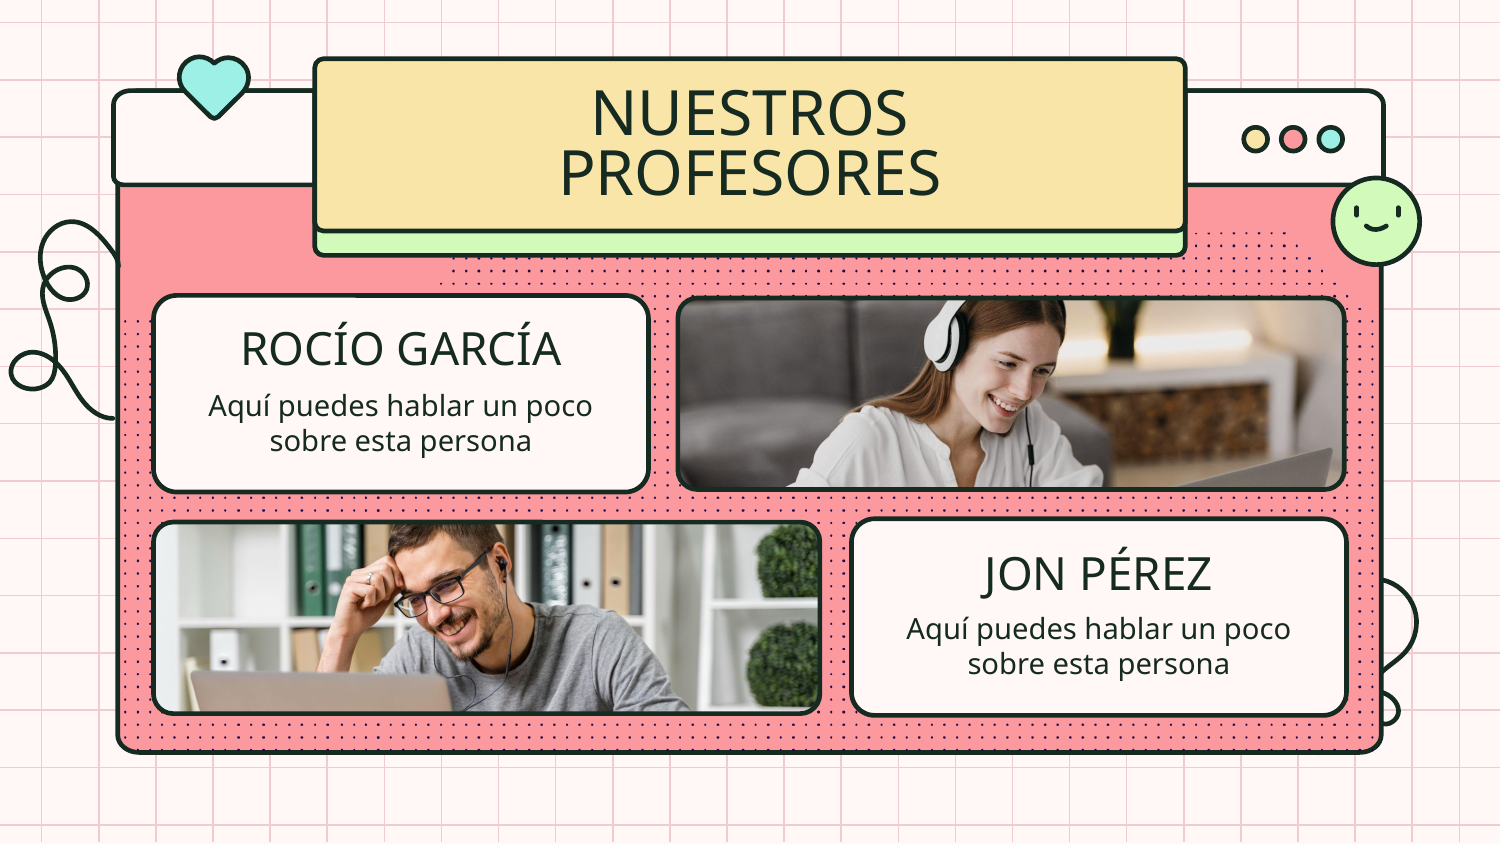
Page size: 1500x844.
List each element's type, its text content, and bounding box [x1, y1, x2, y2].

text_box [153, 295, 649, 493]
title ROCÍO GARCÍA [190, 312, 612, 372]
subtitle Aquí puedes hablar un poco sobre esta persona [888, 595, 1310, 691]
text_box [314, 58, 1186, 256]
text_box [851, 518, 1347, 716]
subtitle Aquí puedes hablar un poco sobre esta persona [190, 372, 612, 467]
title JON PÉREZ [888, 537, 1310, 595]
picture [115, 211, 1379, 756]
